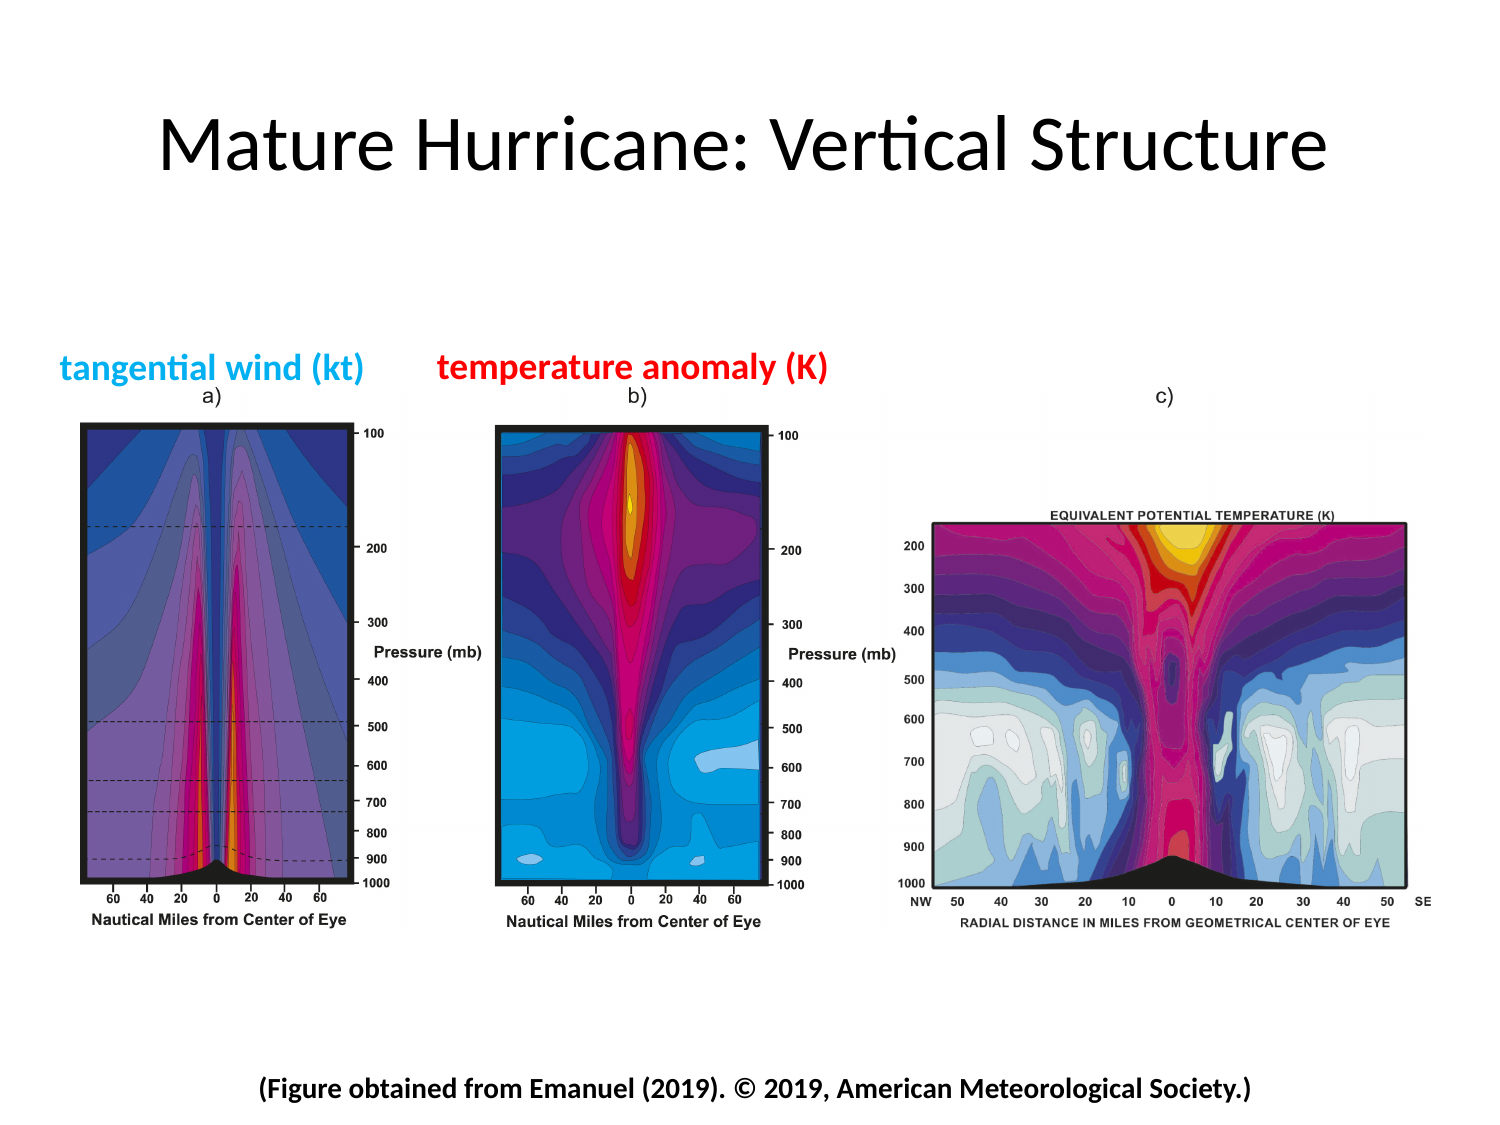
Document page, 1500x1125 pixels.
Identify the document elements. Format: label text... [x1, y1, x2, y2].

picture [80, 387, 1431, 930]
title Mature Hurricane: Vertical Structure [62, 45, 1425, 233]
text_box tangential wind (kt) [44, 335, 381, 396]
text_box temperature anomaly (K) [422, 334, 845, 385]
text_box (Figure obtained from Emanuel (2019). © 2019, American Meteorological Society.) [243, 1062, 1268, 1113]
